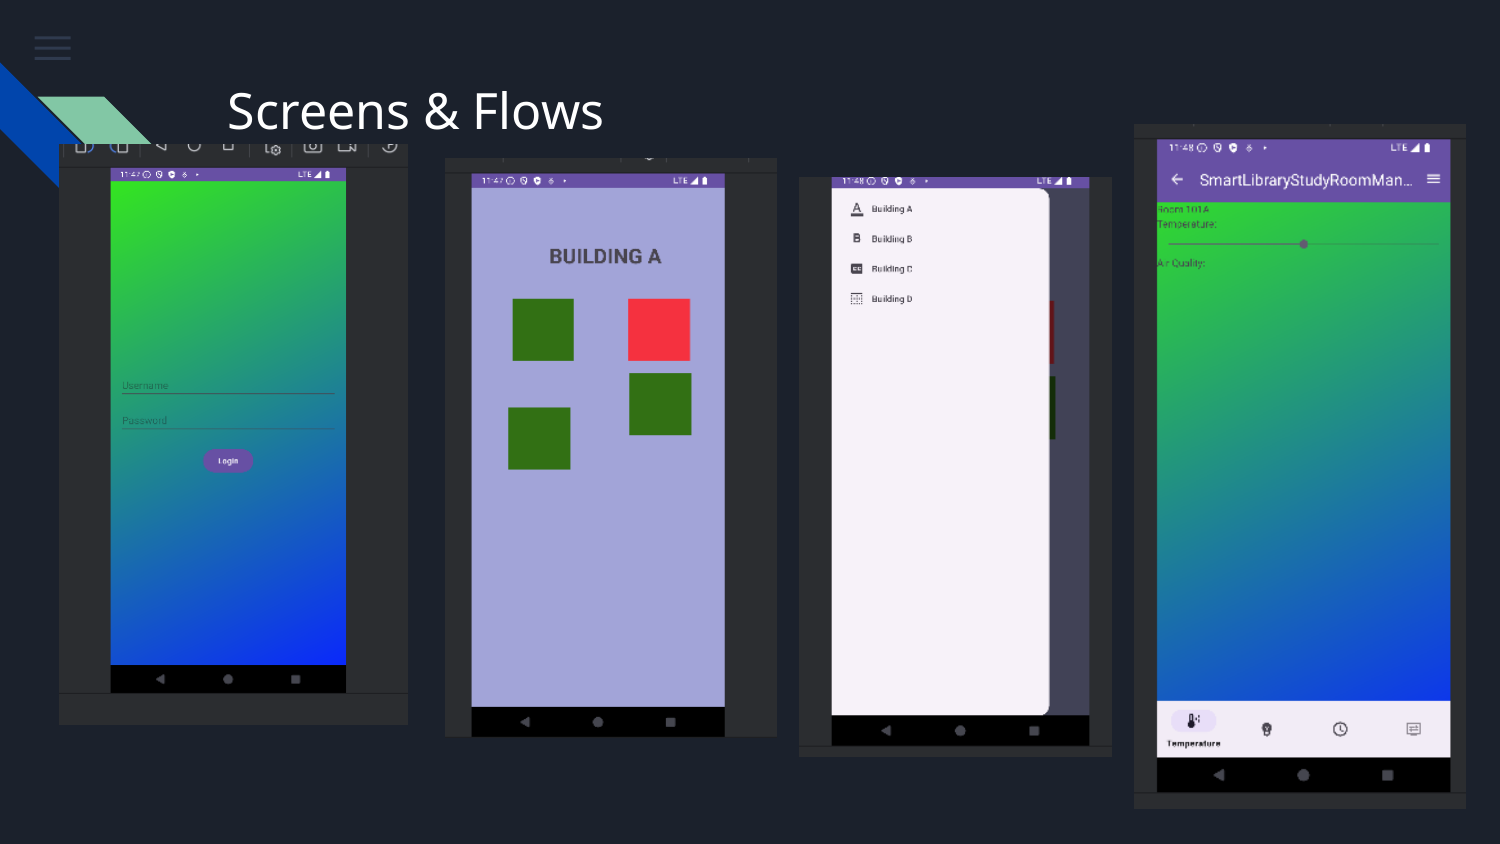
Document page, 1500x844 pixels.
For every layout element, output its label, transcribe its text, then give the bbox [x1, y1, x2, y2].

picture [1134, 124, 1466, 809]
picture [445, 157, 777, 738]
title Screens & Flows [212, 64, 1368, 215]
picture [58, 144, 408, 725]
picture [799, 176, 1112, 757]
